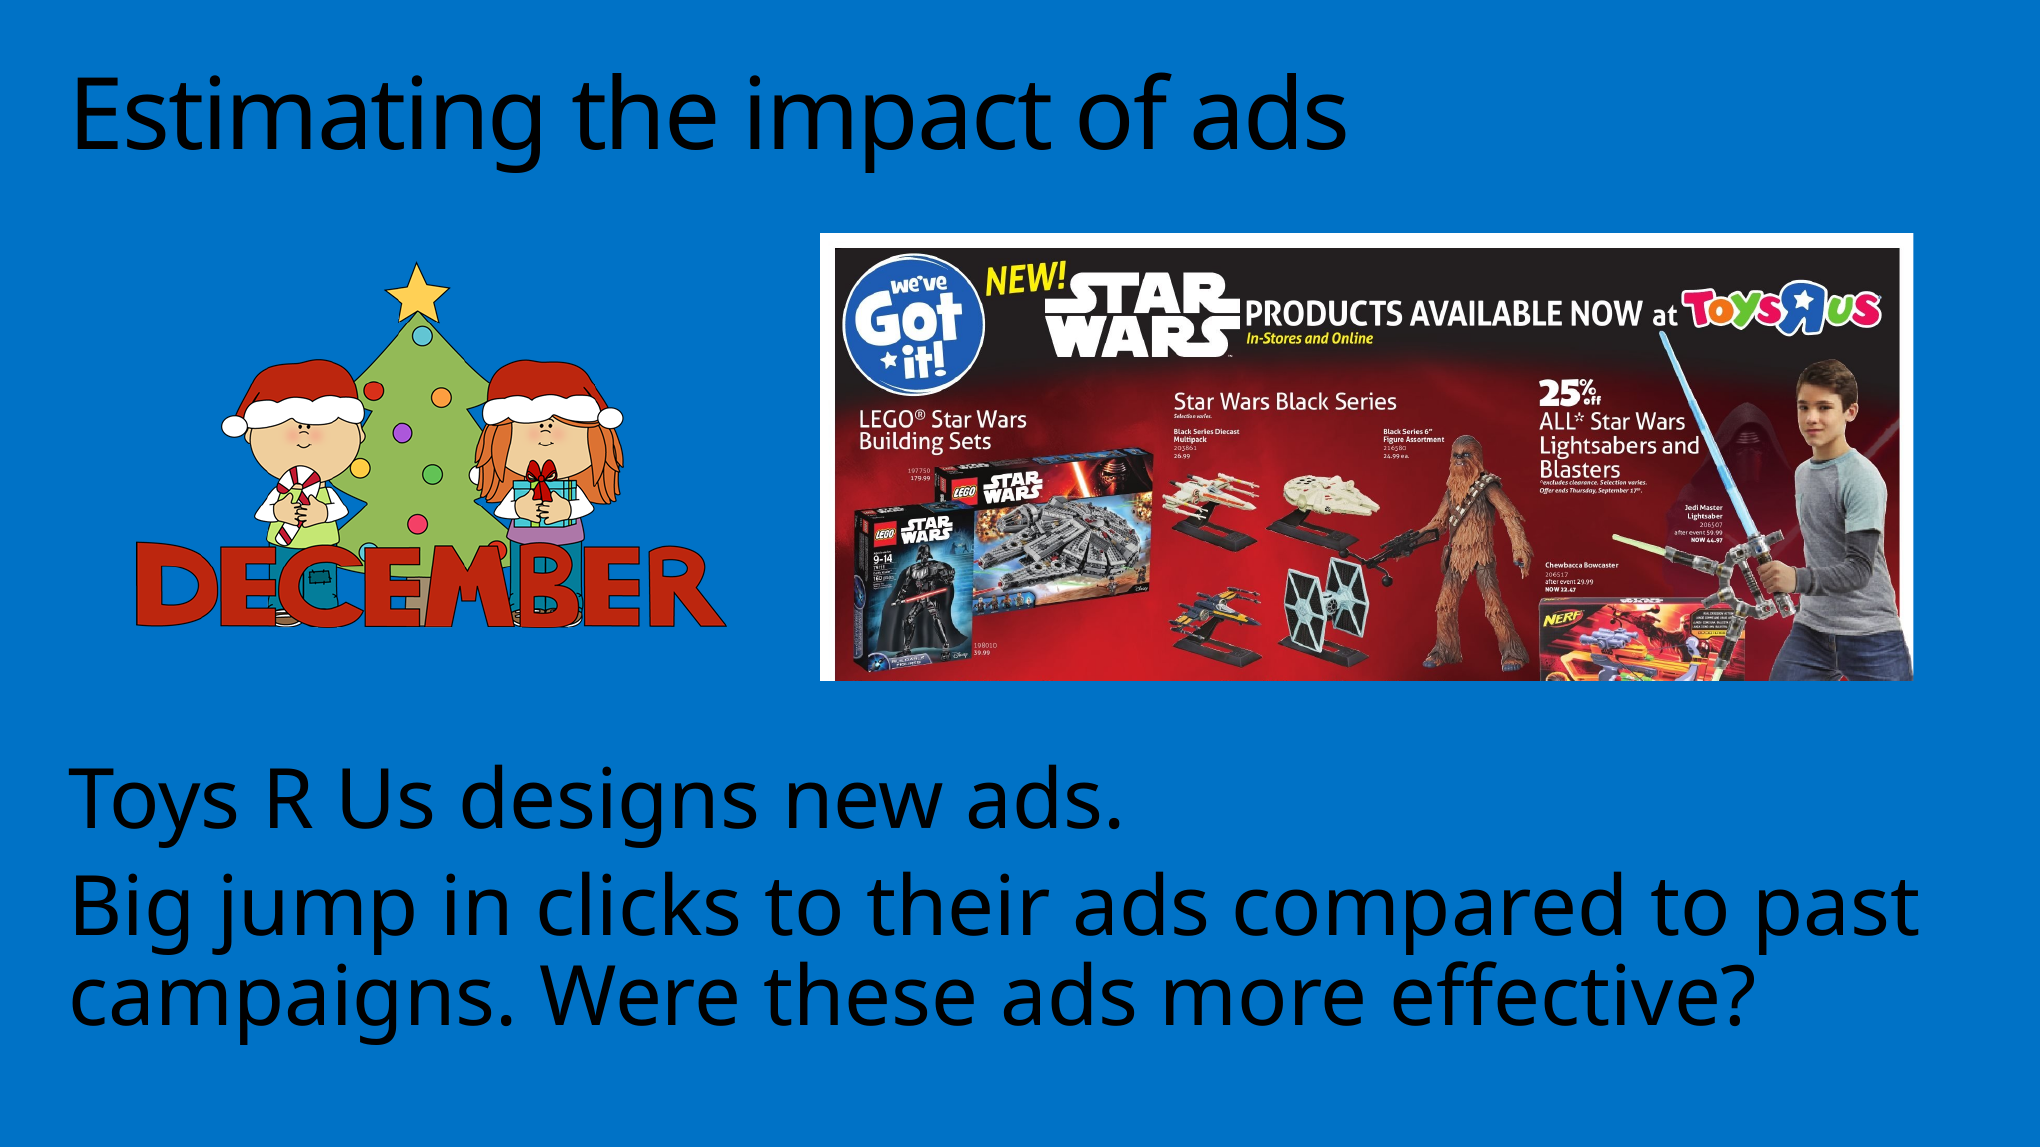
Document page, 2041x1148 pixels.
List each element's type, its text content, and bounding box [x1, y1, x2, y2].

list Toys R Us designs new ads. Big jump in clicks to their ads compared to past campaigns. Were these ads more effective? [45, 198, 1996, 1148]
picture [819, 233, 1914, 682]
title Estimating the impact of ads [45, 48, 1996, 198]
picture [136, 260, 727, 628]
